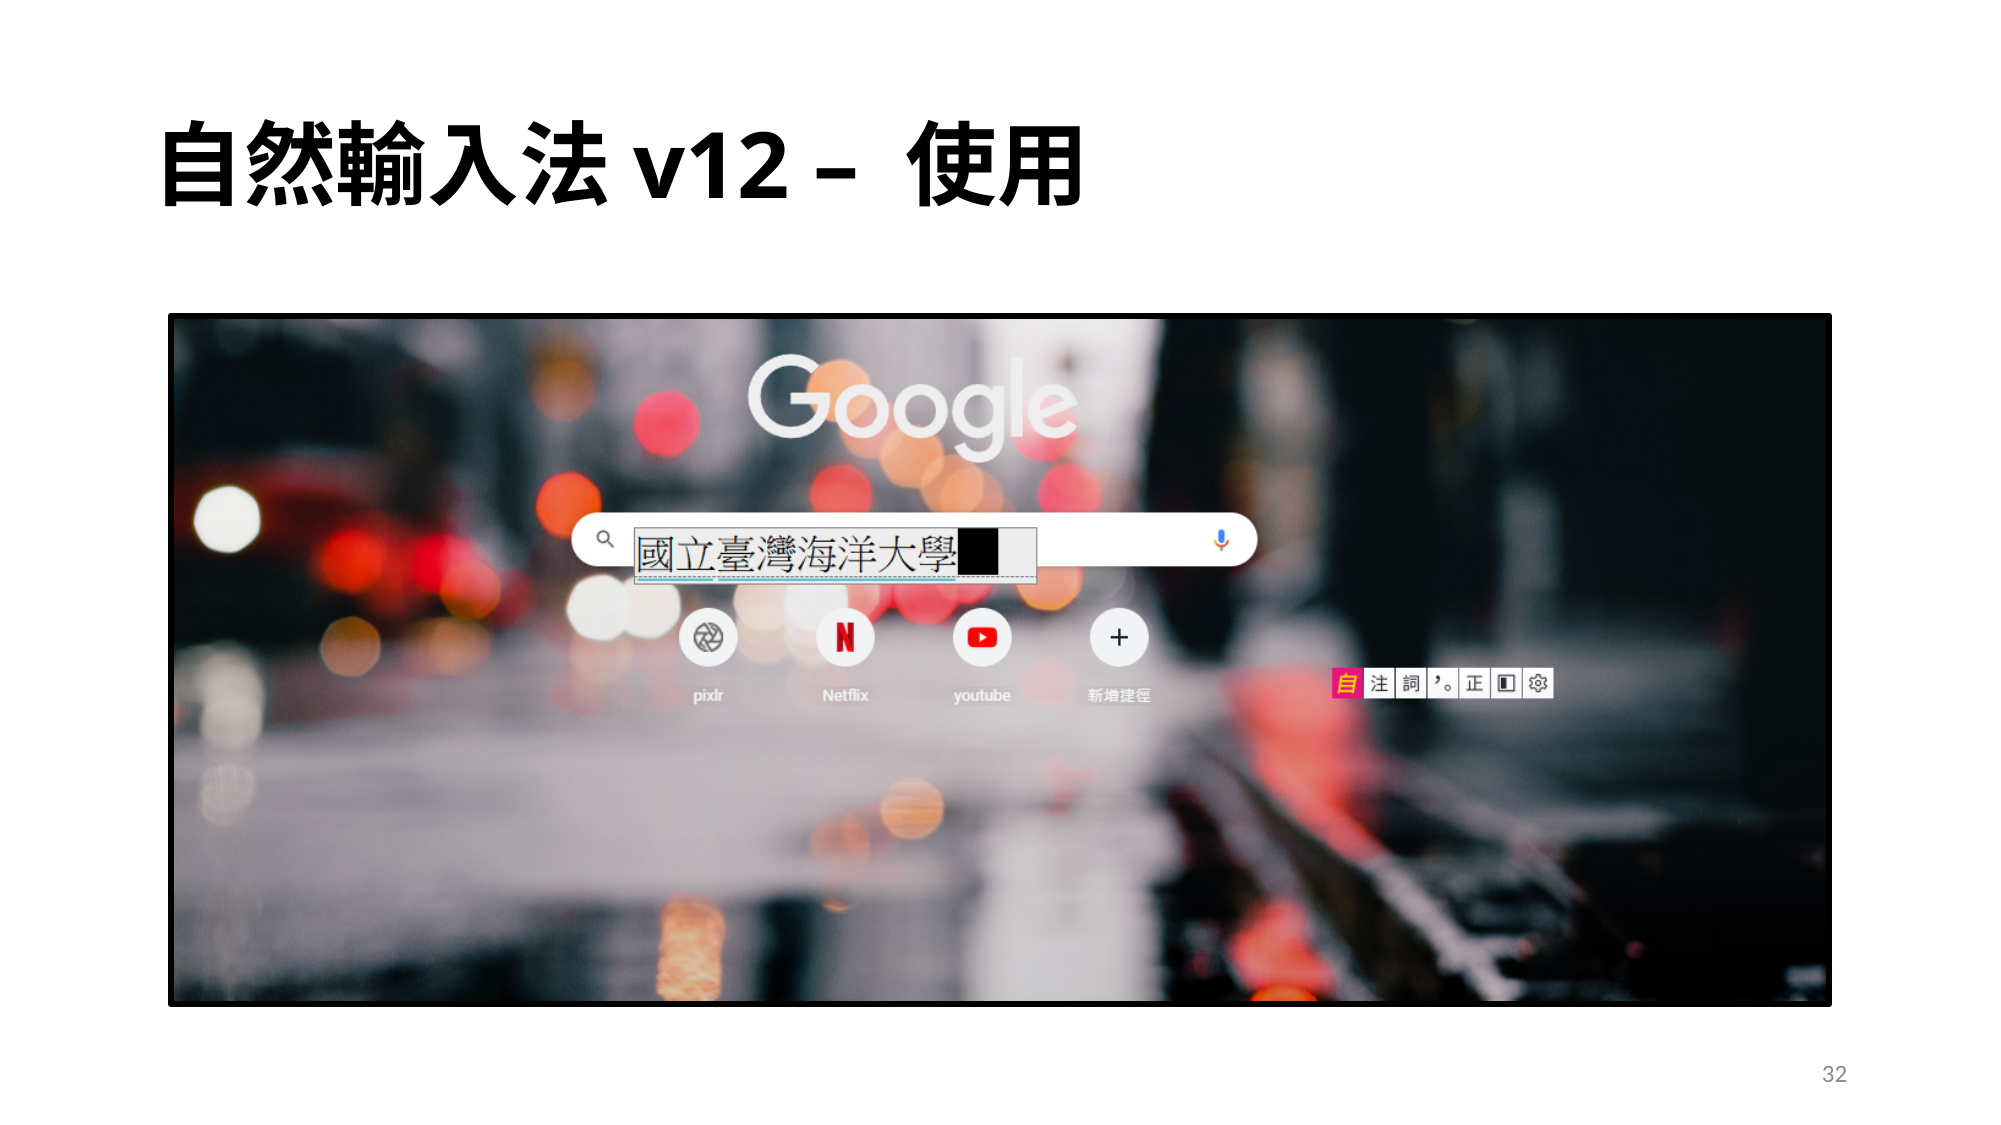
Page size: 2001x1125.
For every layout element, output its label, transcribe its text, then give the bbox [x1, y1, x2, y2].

slide_number 32 [1412, 1042, 1863, 1103]
title 自然輸入法v12 – 使用 [137, 59, 1863, 278]
picture [173, 318, 1827, 1002]
